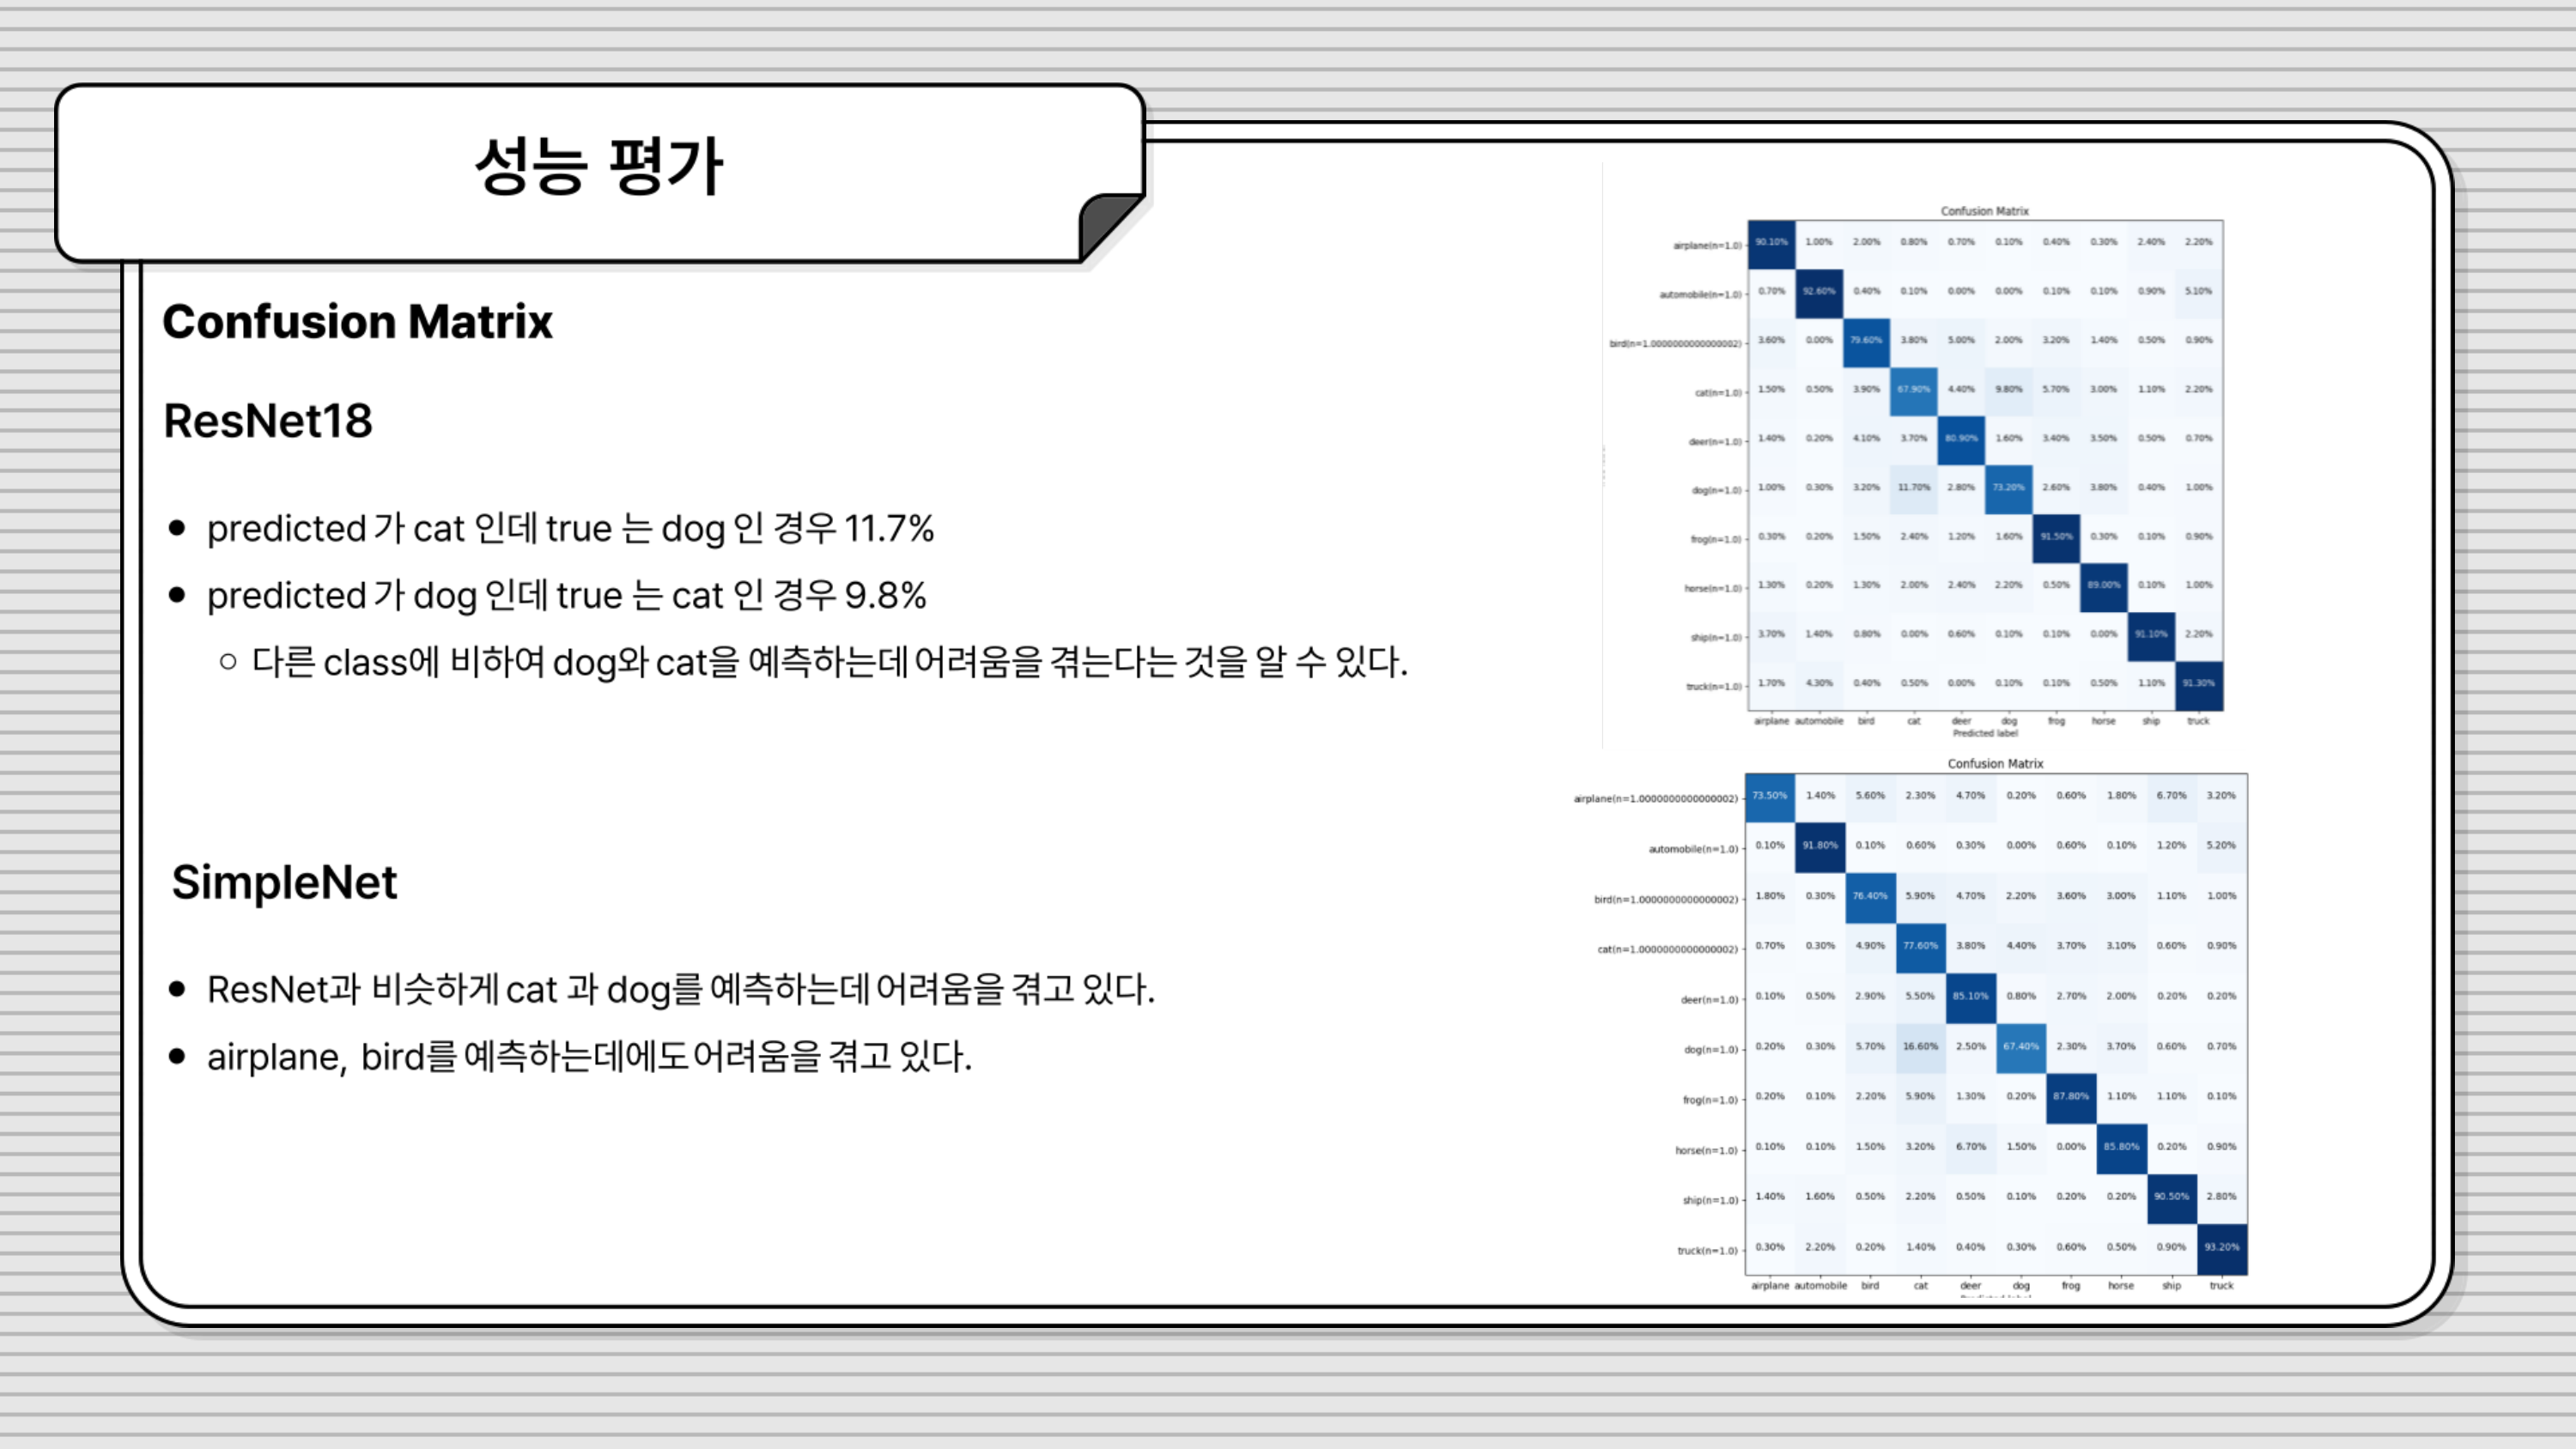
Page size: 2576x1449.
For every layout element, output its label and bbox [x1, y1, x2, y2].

text_box [0, 0, 2576, 1449]
picture [0, 94, 1454, 722]
text_box [1592, 162, 2246, 749]
text_box [54, 82, 1146, 94]
picture [144, 821, 1200, 1116]
text_box [1569, 750, 2261, 1298]
text_box [120, 120, 2456, 1328]
